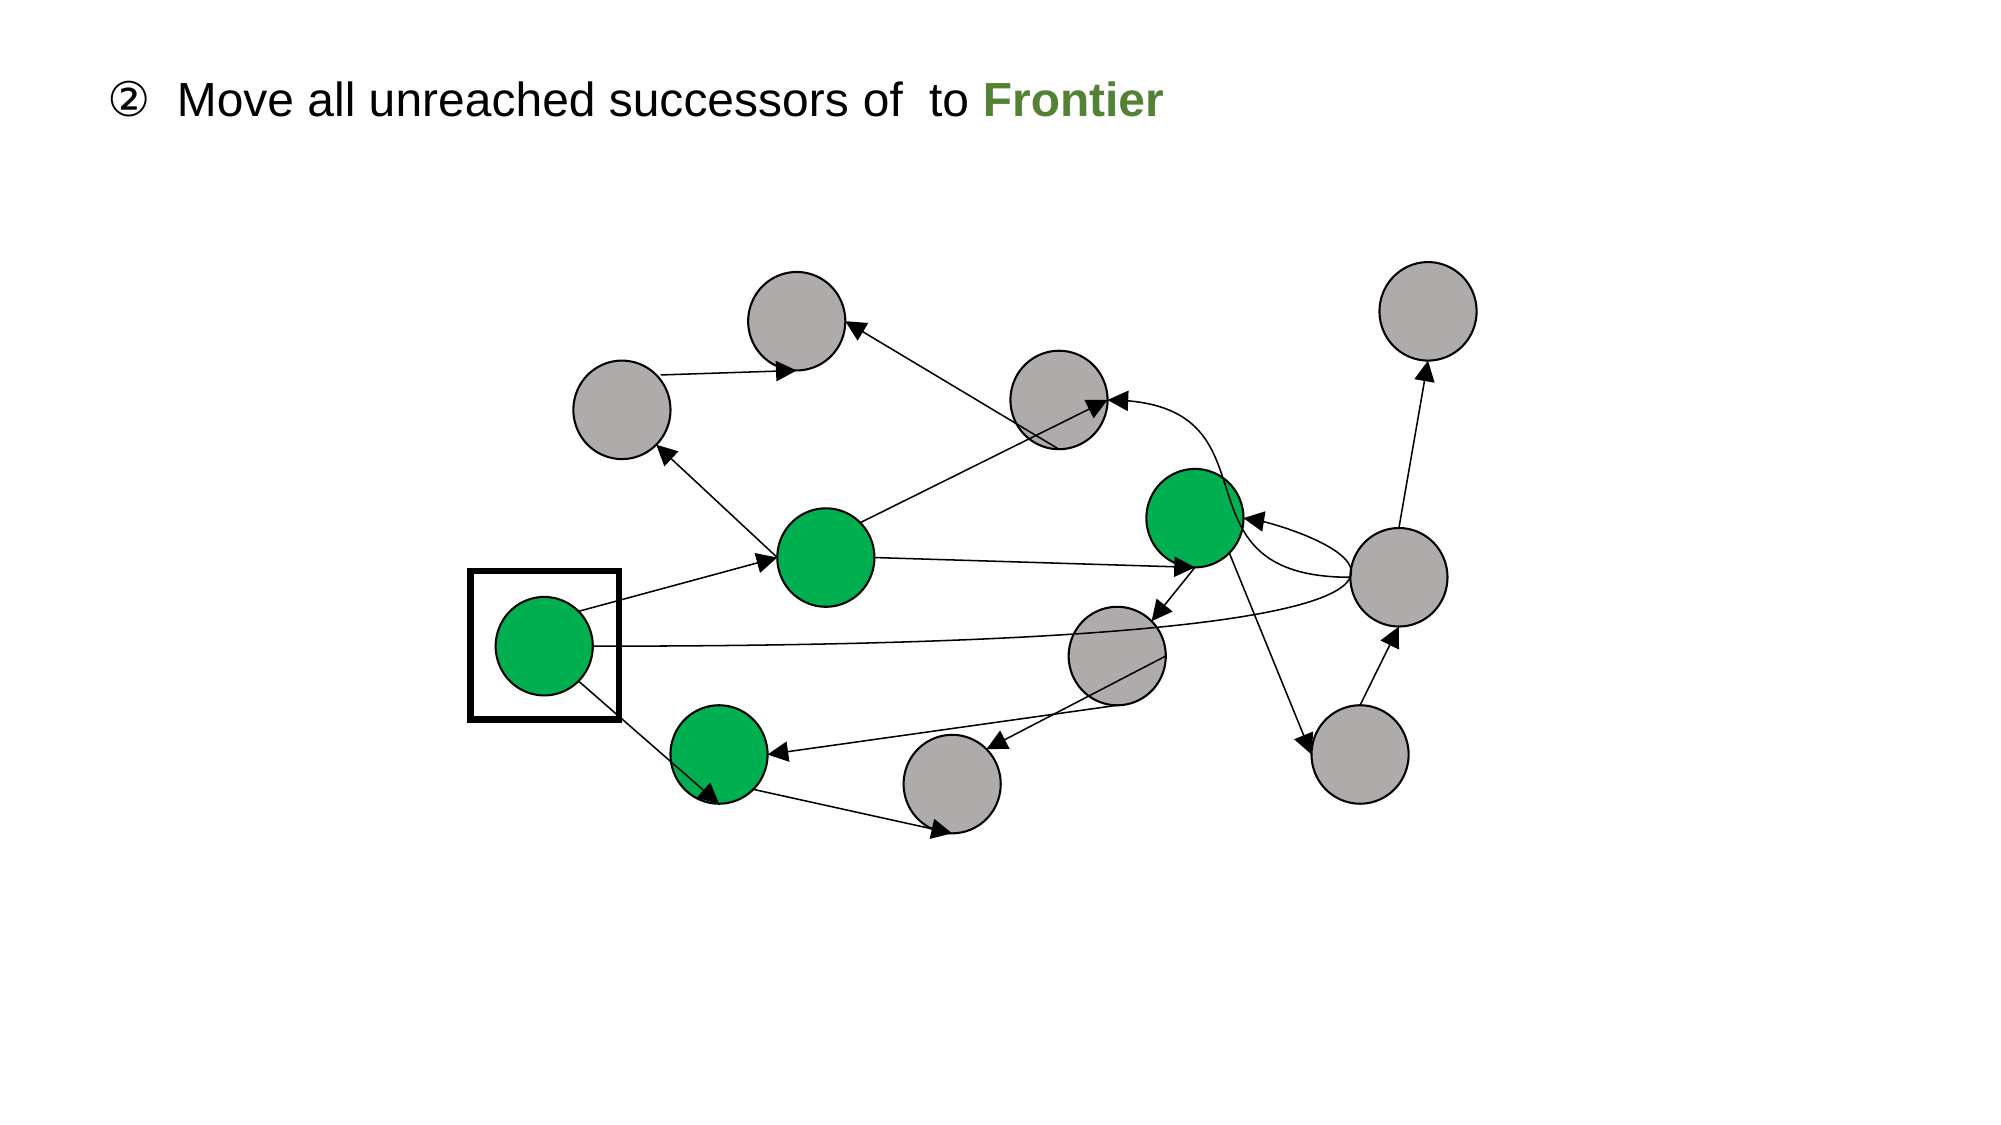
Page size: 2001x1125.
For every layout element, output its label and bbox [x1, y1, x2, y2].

text_box [469, 570, 495, 721]
text_box [495, 262, 1477, 834]
